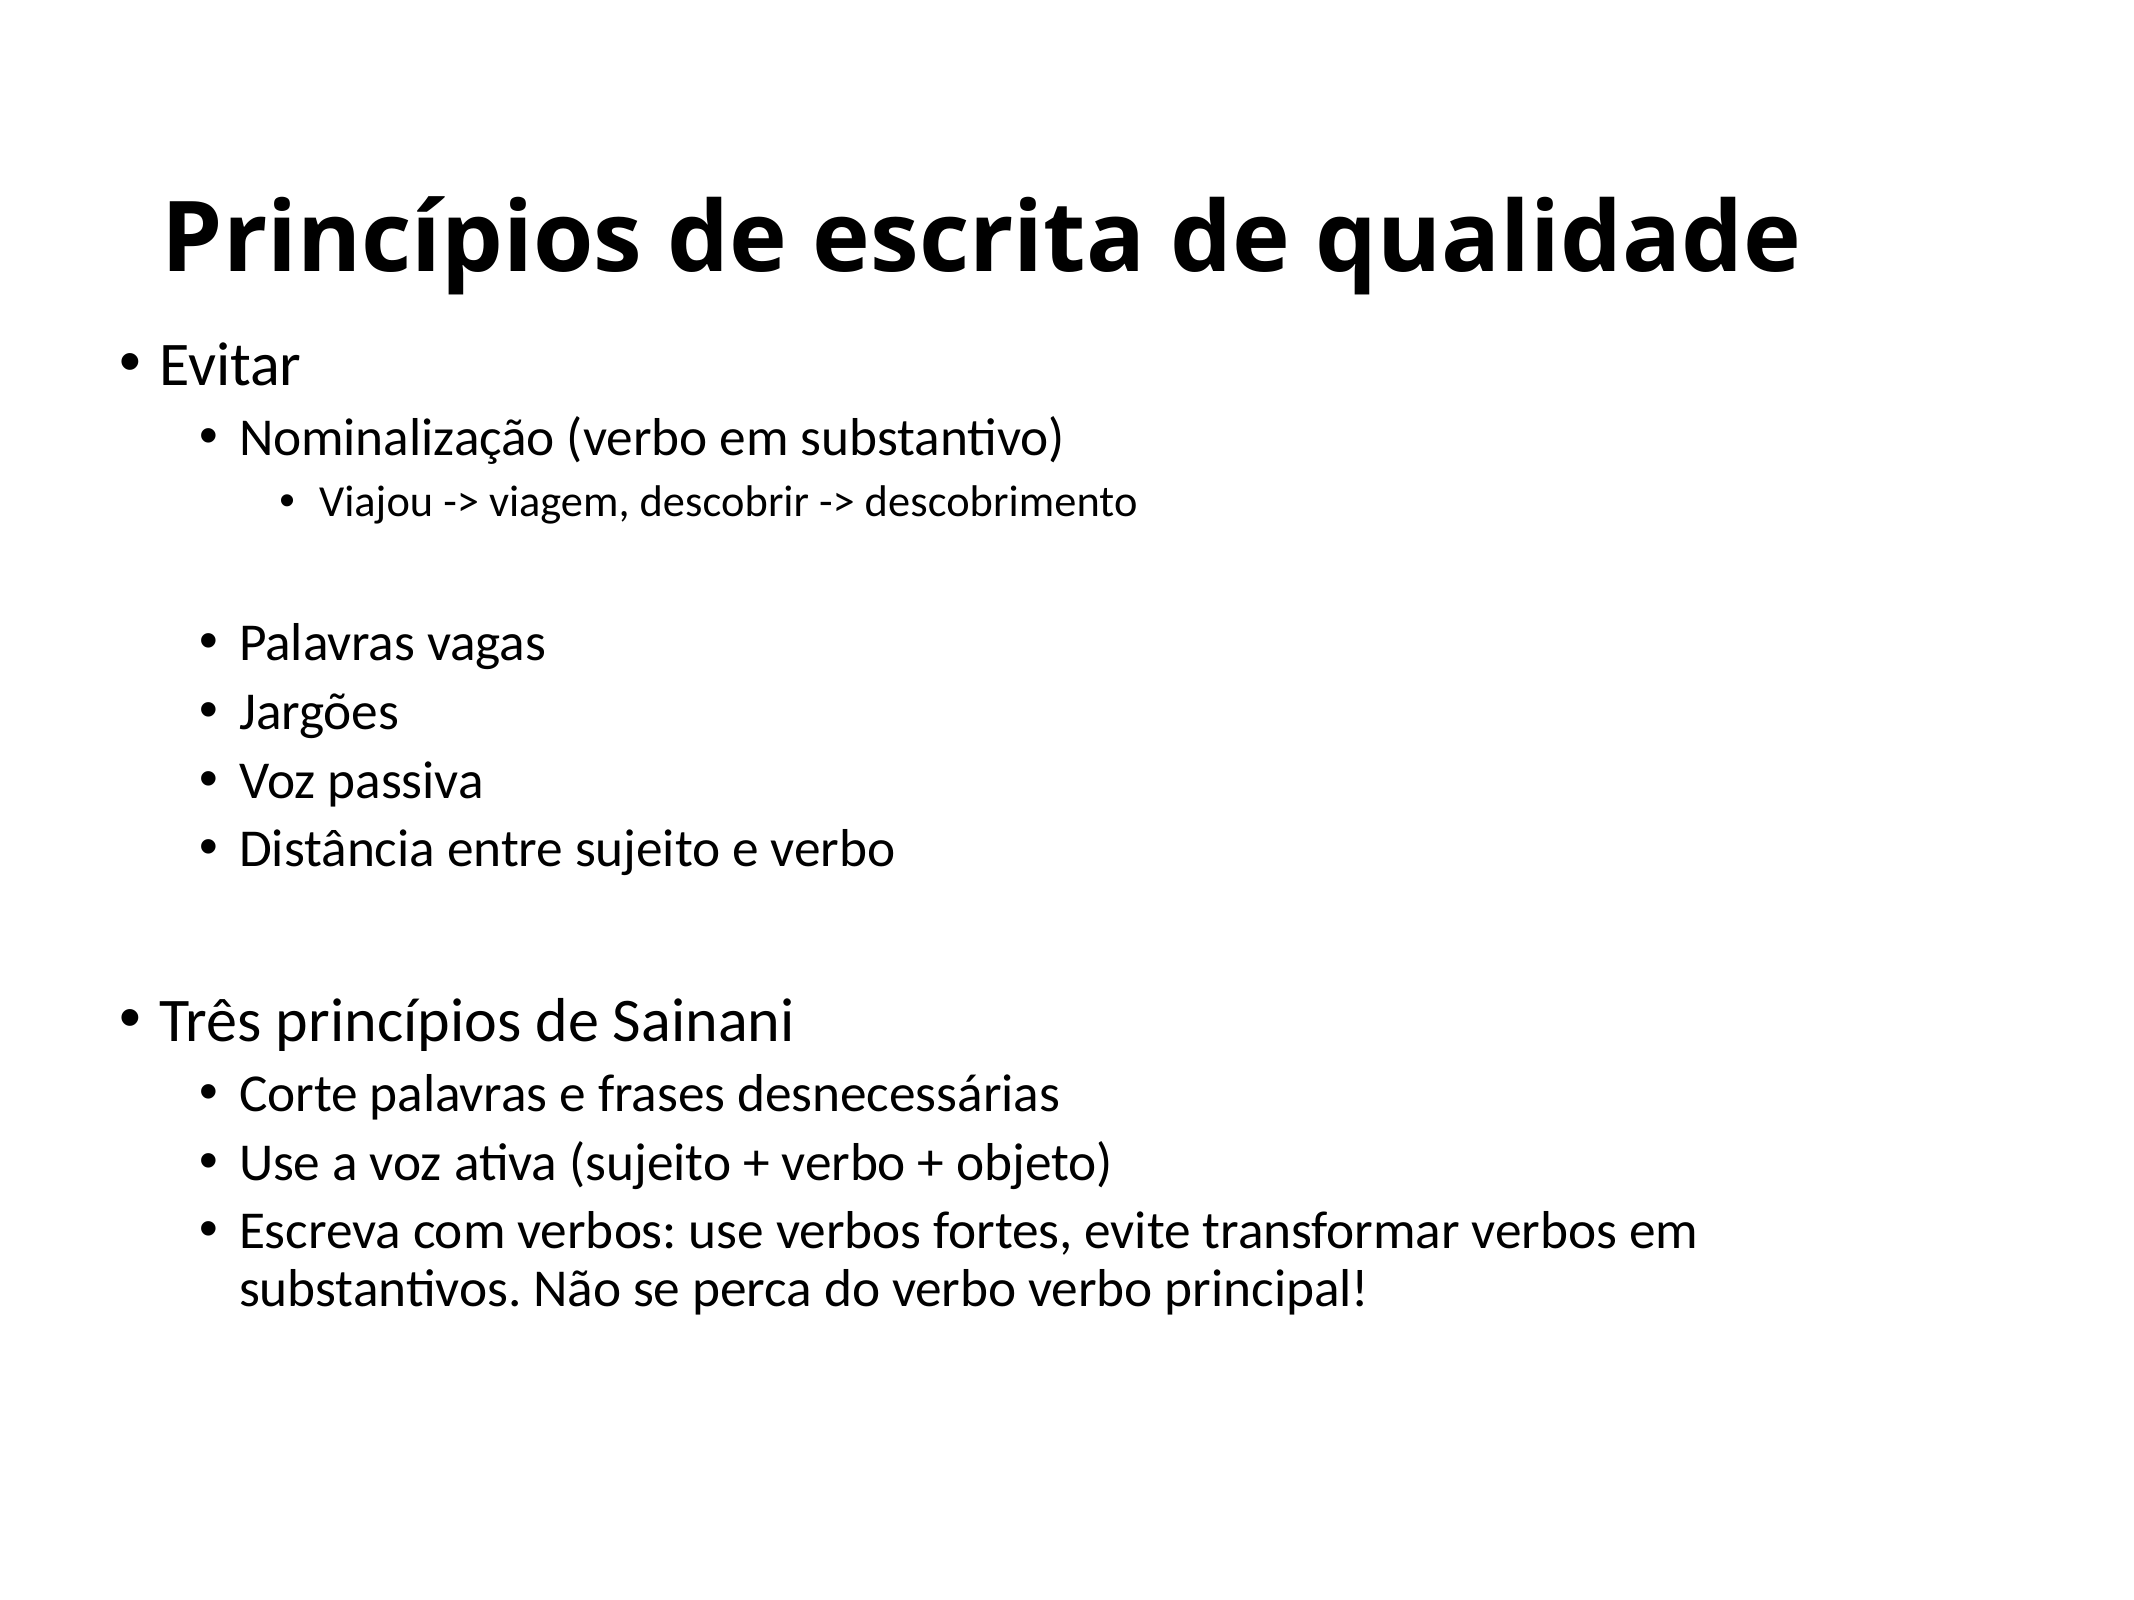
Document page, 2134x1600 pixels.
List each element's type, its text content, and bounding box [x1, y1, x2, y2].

list Evitar Nominalização (verbo em substantivo) Viajou -> viagem, descobrir -> descobrimento Palavras vagas Jargões Voz passiva Distância entre sujeito e verbo Três princípios de Sainani Corte palavras e frases desnecessárias Use a voz ativa (sujeito + verbo + objeto) Escreva com verbos: use verbos fortes, evite transformar verbos em substantivos. Não se perca do verbo verbo principal! [104, 324, 1987, 1464]
title Princípios de escrita de qualidade [146, 85, 1987, 324]
